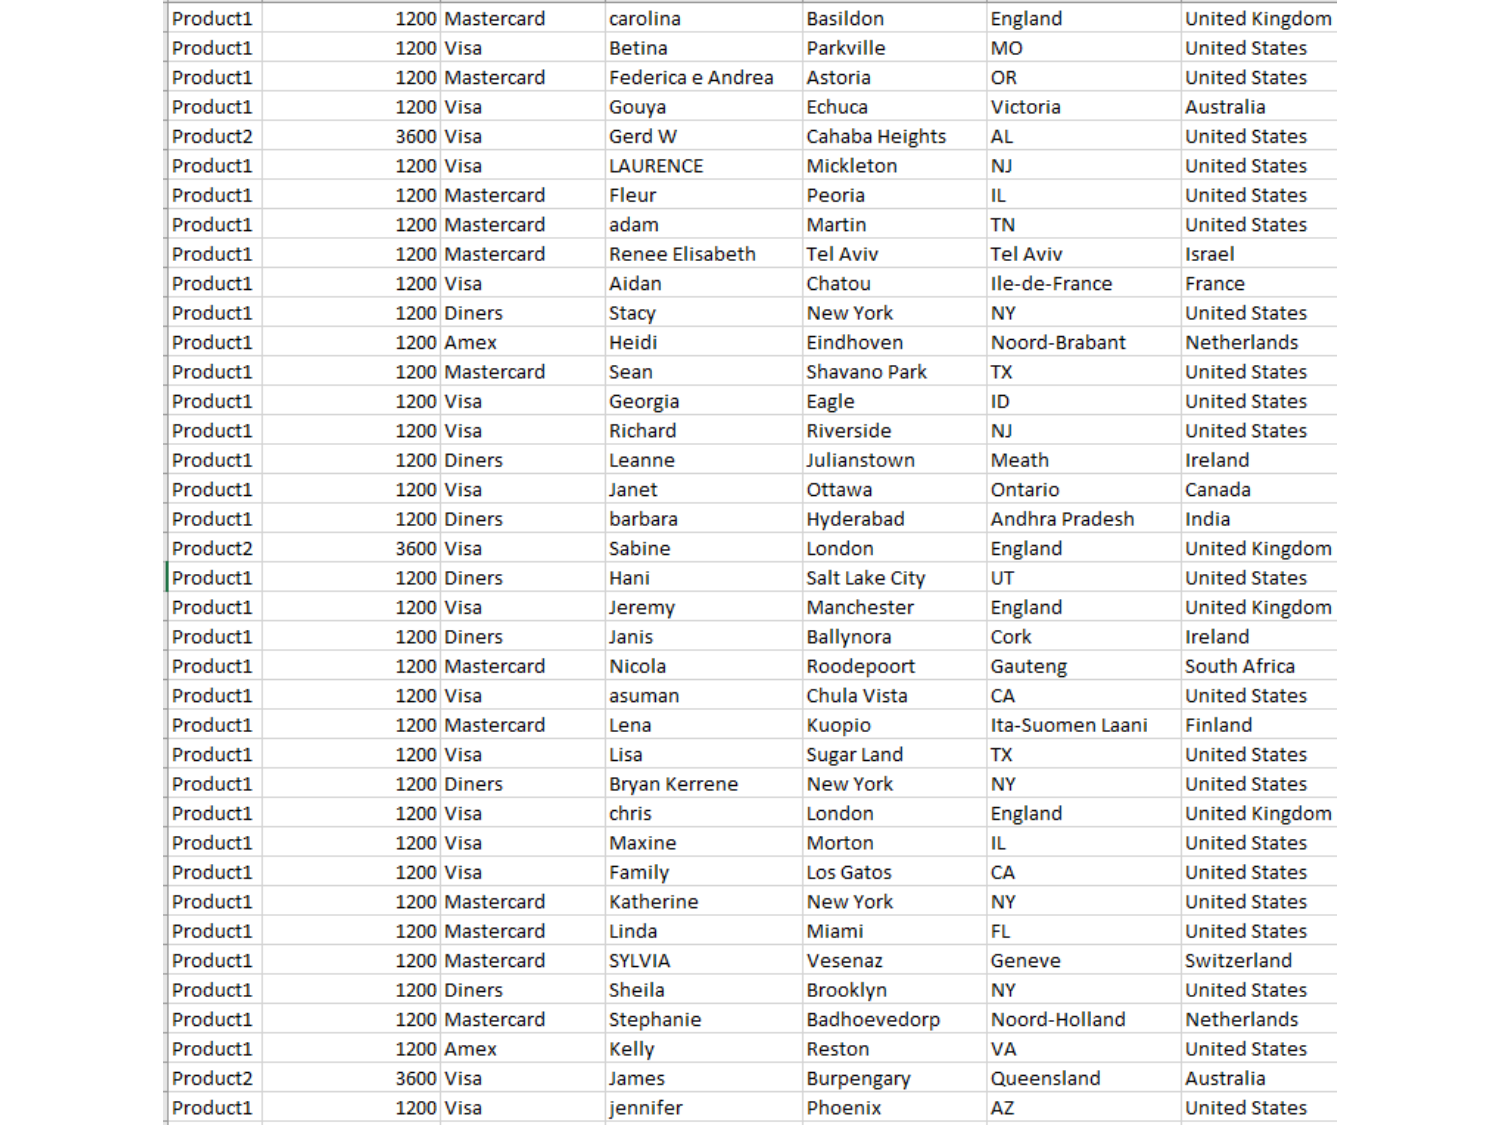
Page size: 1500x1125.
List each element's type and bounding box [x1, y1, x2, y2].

picture [163, 0, 1337, 1125]
